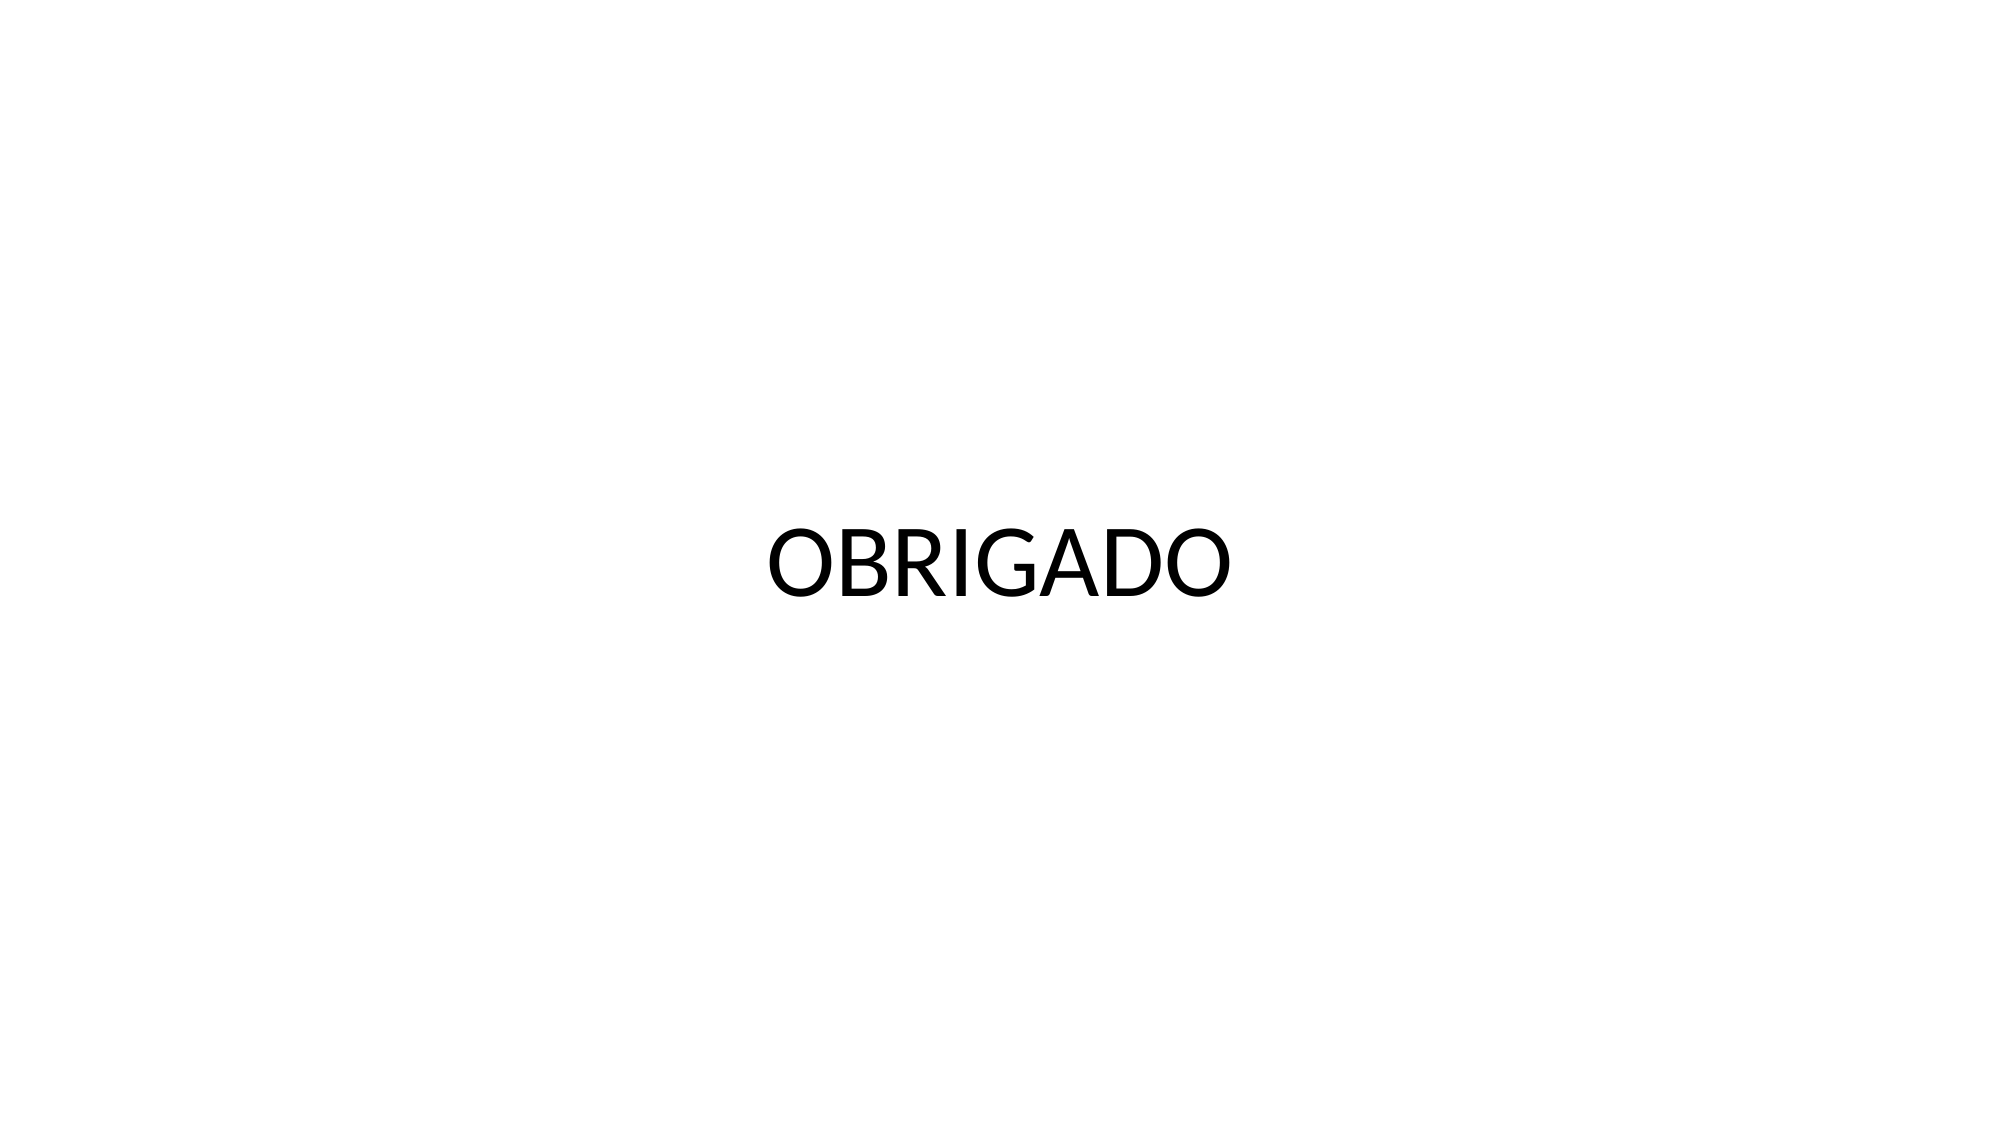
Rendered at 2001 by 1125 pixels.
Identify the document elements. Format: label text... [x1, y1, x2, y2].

list OBRIGADO [137, 111, 1863, 1014]
